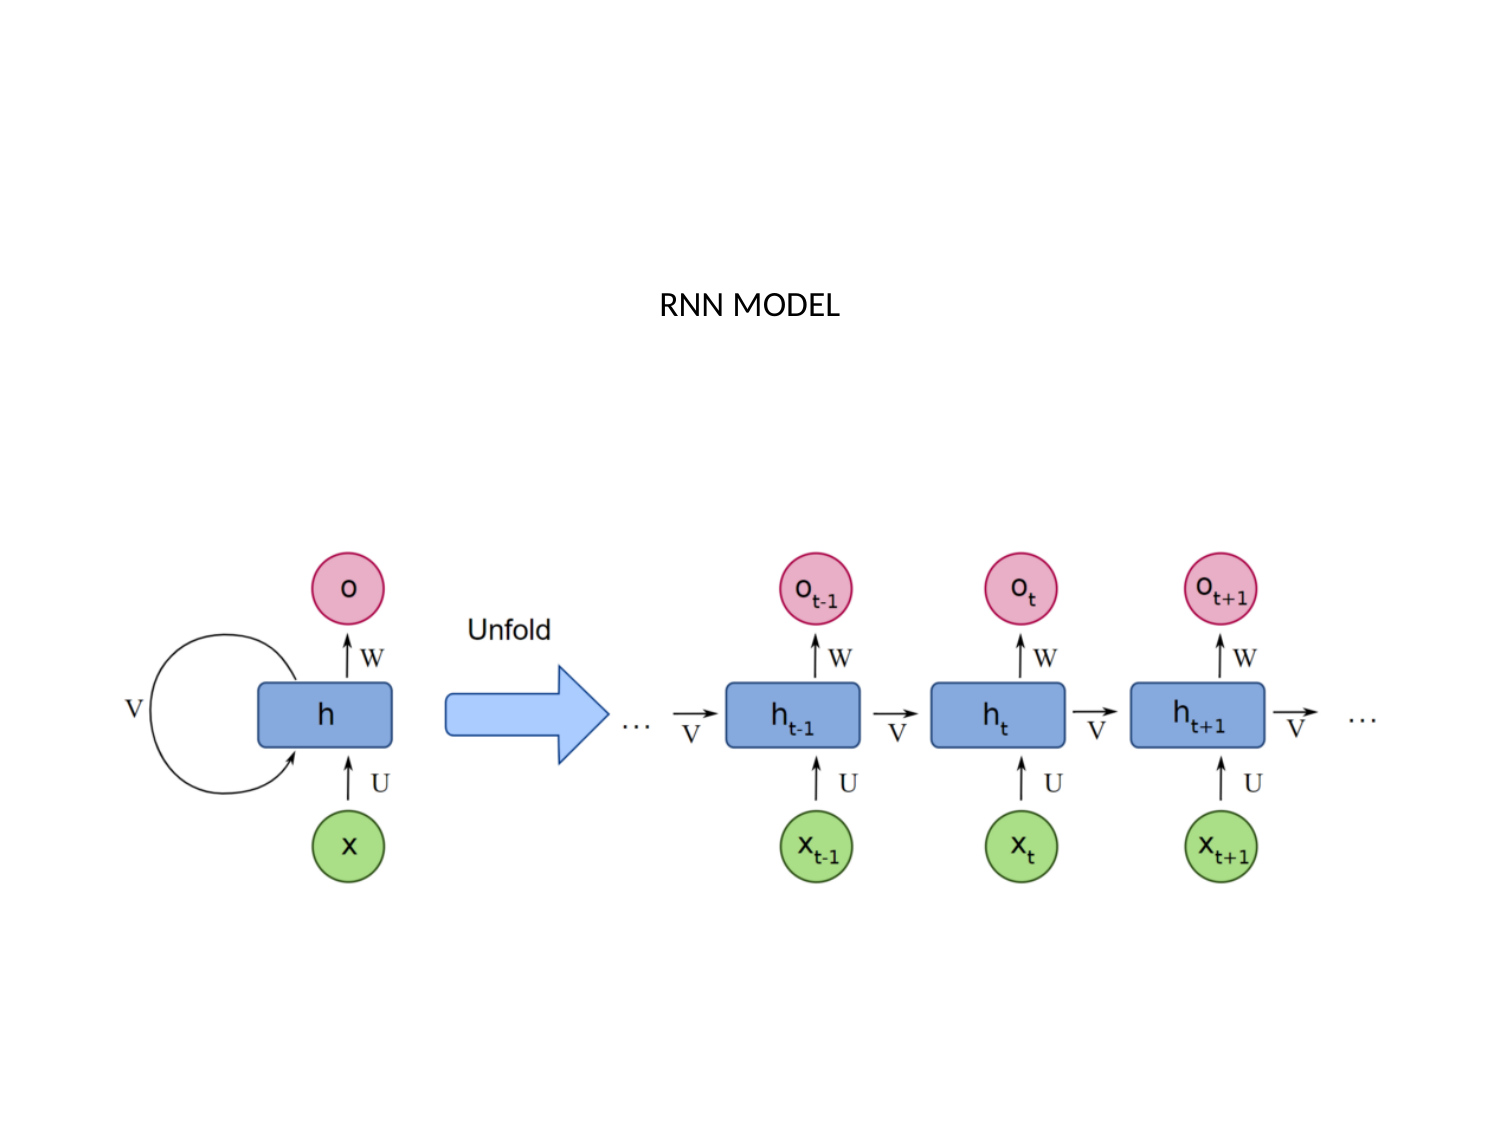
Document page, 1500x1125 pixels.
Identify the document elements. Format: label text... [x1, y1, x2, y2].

picture [102, 523, 1397, 906]
list RNN MODEL [123, 239, 1377, 366]
